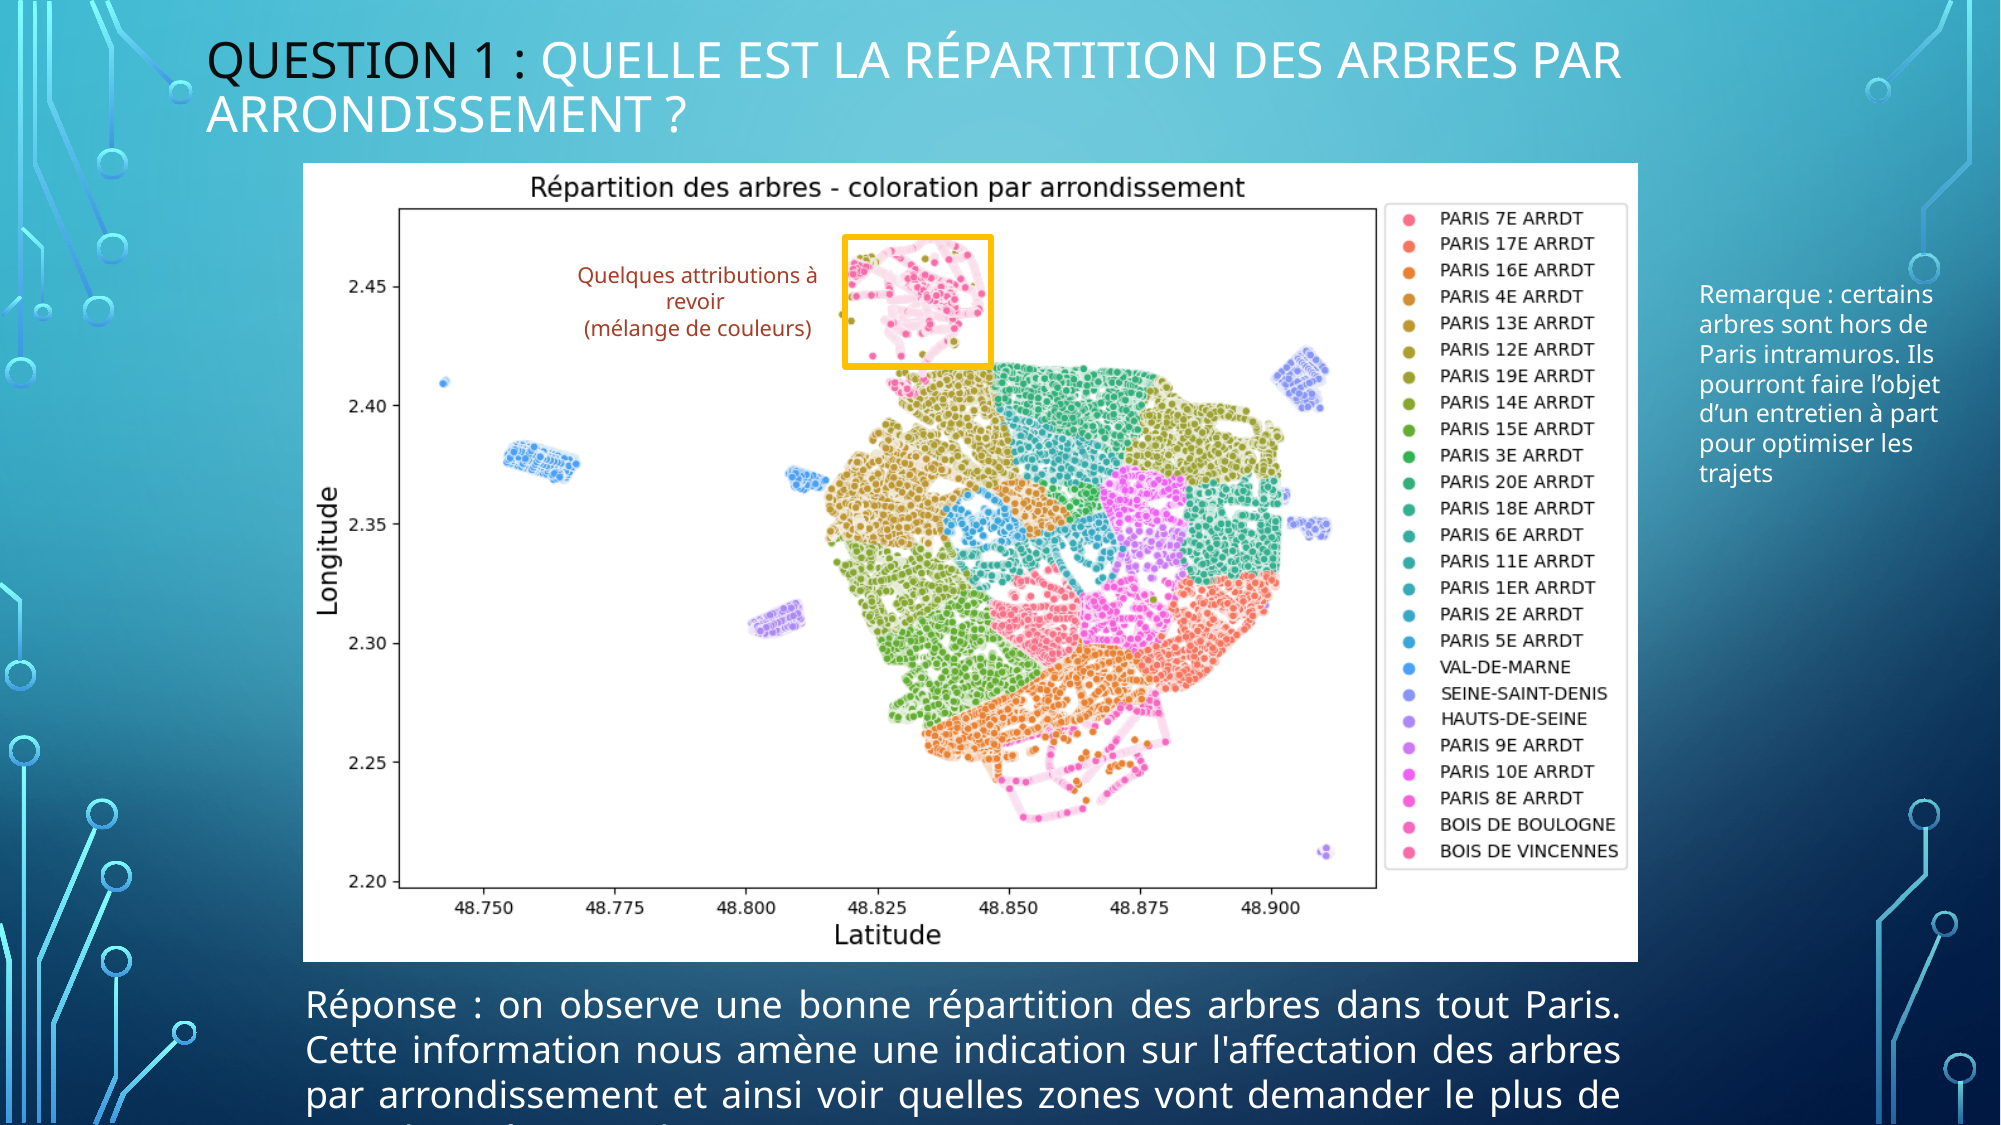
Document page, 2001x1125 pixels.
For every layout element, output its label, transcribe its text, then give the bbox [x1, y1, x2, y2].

text_box Remarque : certains arbres sont hors de Paris intramuros. Ils pourront faire l’objet d’un entretien à part pour optimiser les trajets [1684, 270, 1957, 496]
picture [303, 163, 1638, 962]
title Question 1 : quelle est la répartition des arbres par arrondissement ? [191, 0, 1970, 211]
text_box Réponse : on observe une bonne répartition des arbres dans tout Paris. Cette information nous amène une indication sur l'affectation des arbres par arrondissement et ainsi voir quelles zones vont demander le plus de travail aux équipes d'entretien. [290, 973, 1638, 1125]
